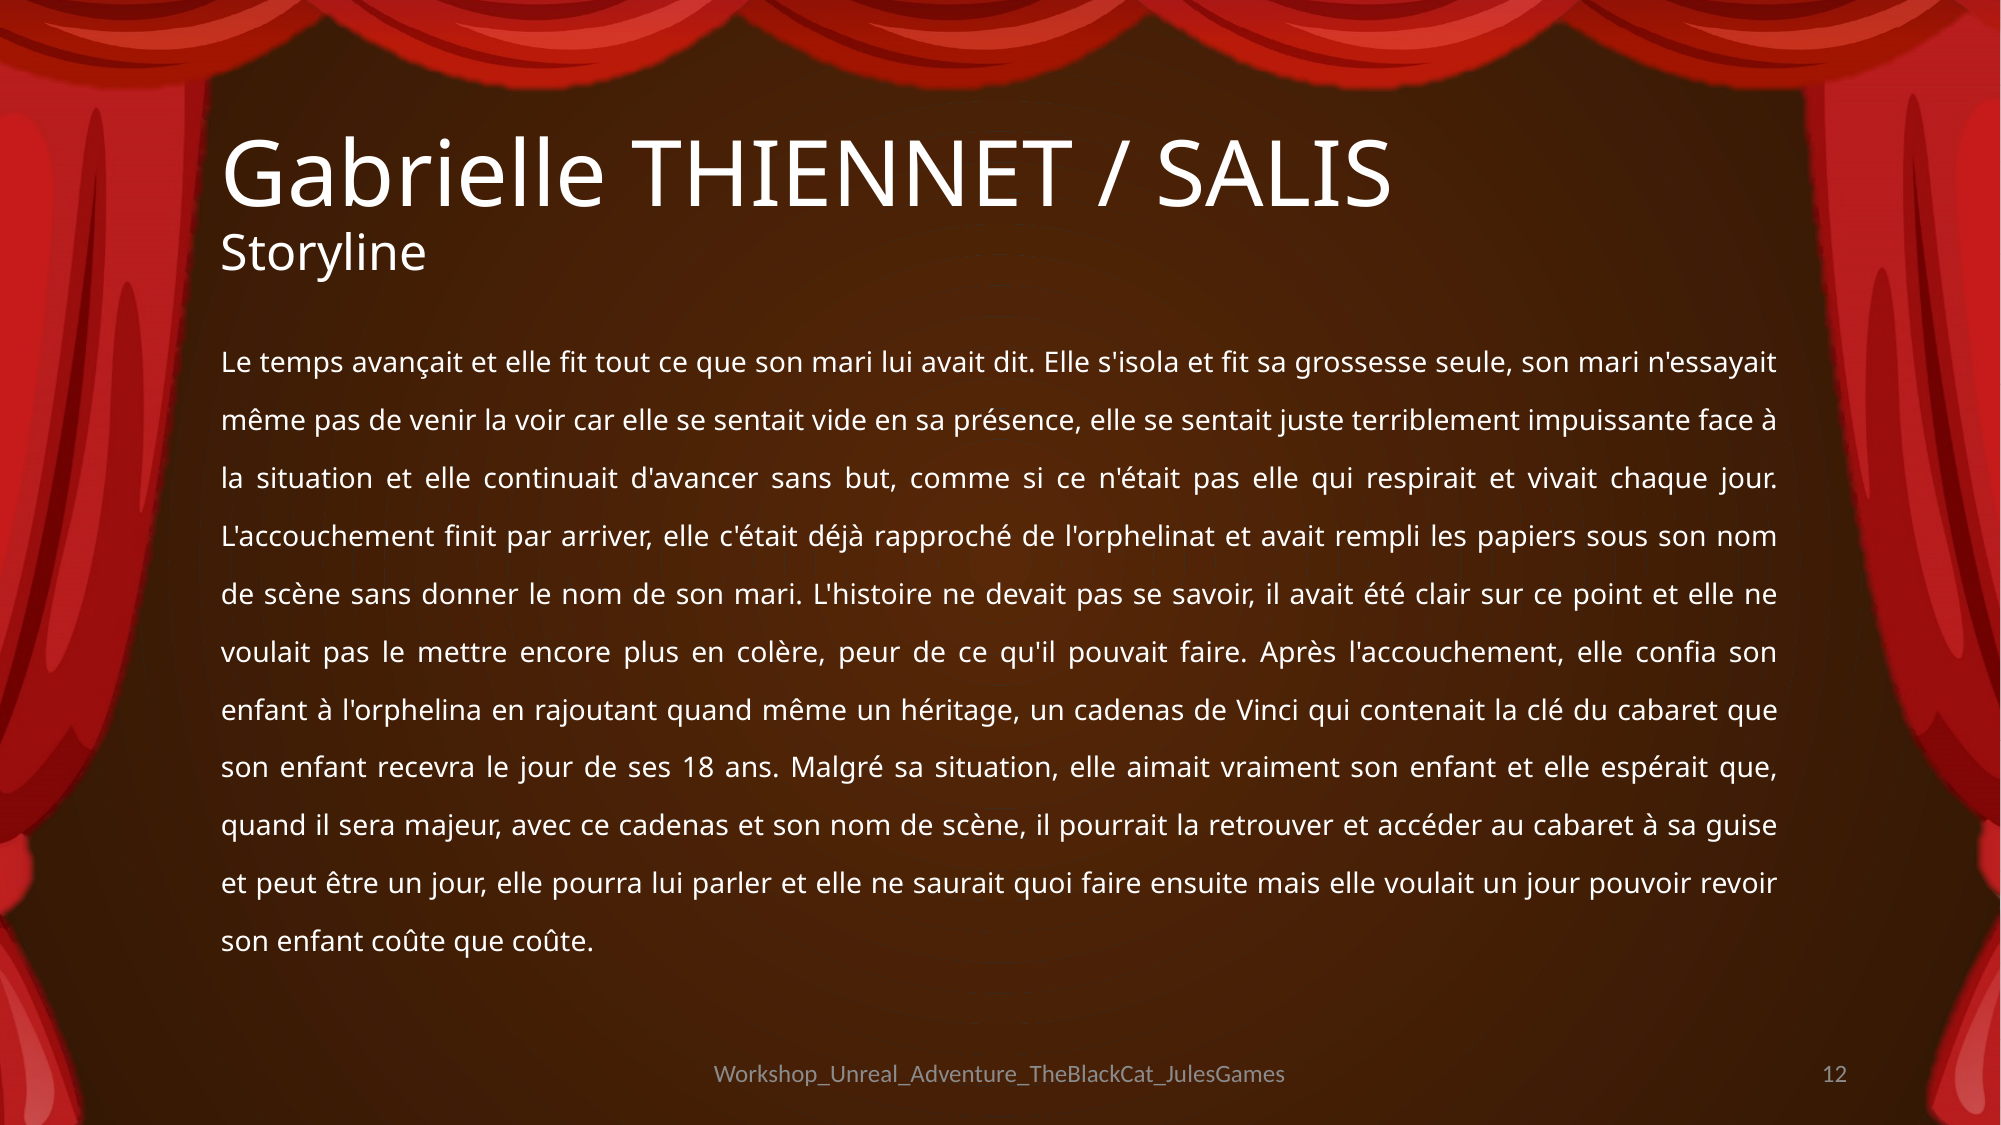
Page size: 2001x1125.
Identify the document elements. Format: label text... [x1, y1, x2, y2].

slide_number 12 [1412, 1042, 1863, 1103]
picture [0, 0, 2001, 1125]
footer Workshop_Unreal_Adventure_TheBlackCat_JulesGames [662, 1042, 1338, 1103]
title Gabrielle THIENNET / SALIS Storyline [205, 95, 1795, 312]
list Le temps avançait et elle fit tout ce que son mari lui avait dit. Elle s'isola et fit sa grossesse seule, son mari n'essayait même pas de venir la voir car elle se sentait vide en sa présence, elle se sentait juste terriblement impuissante face à la situation et elle continuait d'avancer sans but, comme si ce n'était pas elle qui respirait et vivait chaque jour. L'accouchement finit par arriver, elle c'était déjà rapproché de l'orphelinat et avait rempli les papiers sous son nom de scène sans donner le nom de son mari. L'histoire ne devait pas se savoir, il avait été clair sur ce point et elle ne voulait pas le mettre encore plus en colère, peur de ce qu'il pouvait faire. Après l'accouchement, elle confia son enfant à l'orphelina en rajoutant quand même un héritage, un cadenas de Vinci qui contenait la clé du cabaret que son enfant recevra le jour de ses 18 ans. Malgré sa situation, elle aimait vraiment son enfant et elle espérait que, quand il sera majeur, avec ce cadenas et son nom de scène, il pourrait la retrouver et accéder au cabaret à sa guise et peut être un jour, elle pourra lui parler et elle ne saurait quoi faire ensuite mais elle voulait un jour pouvoir revoir son enfant coûte que coûte. [205, 312, 1795, 972]
